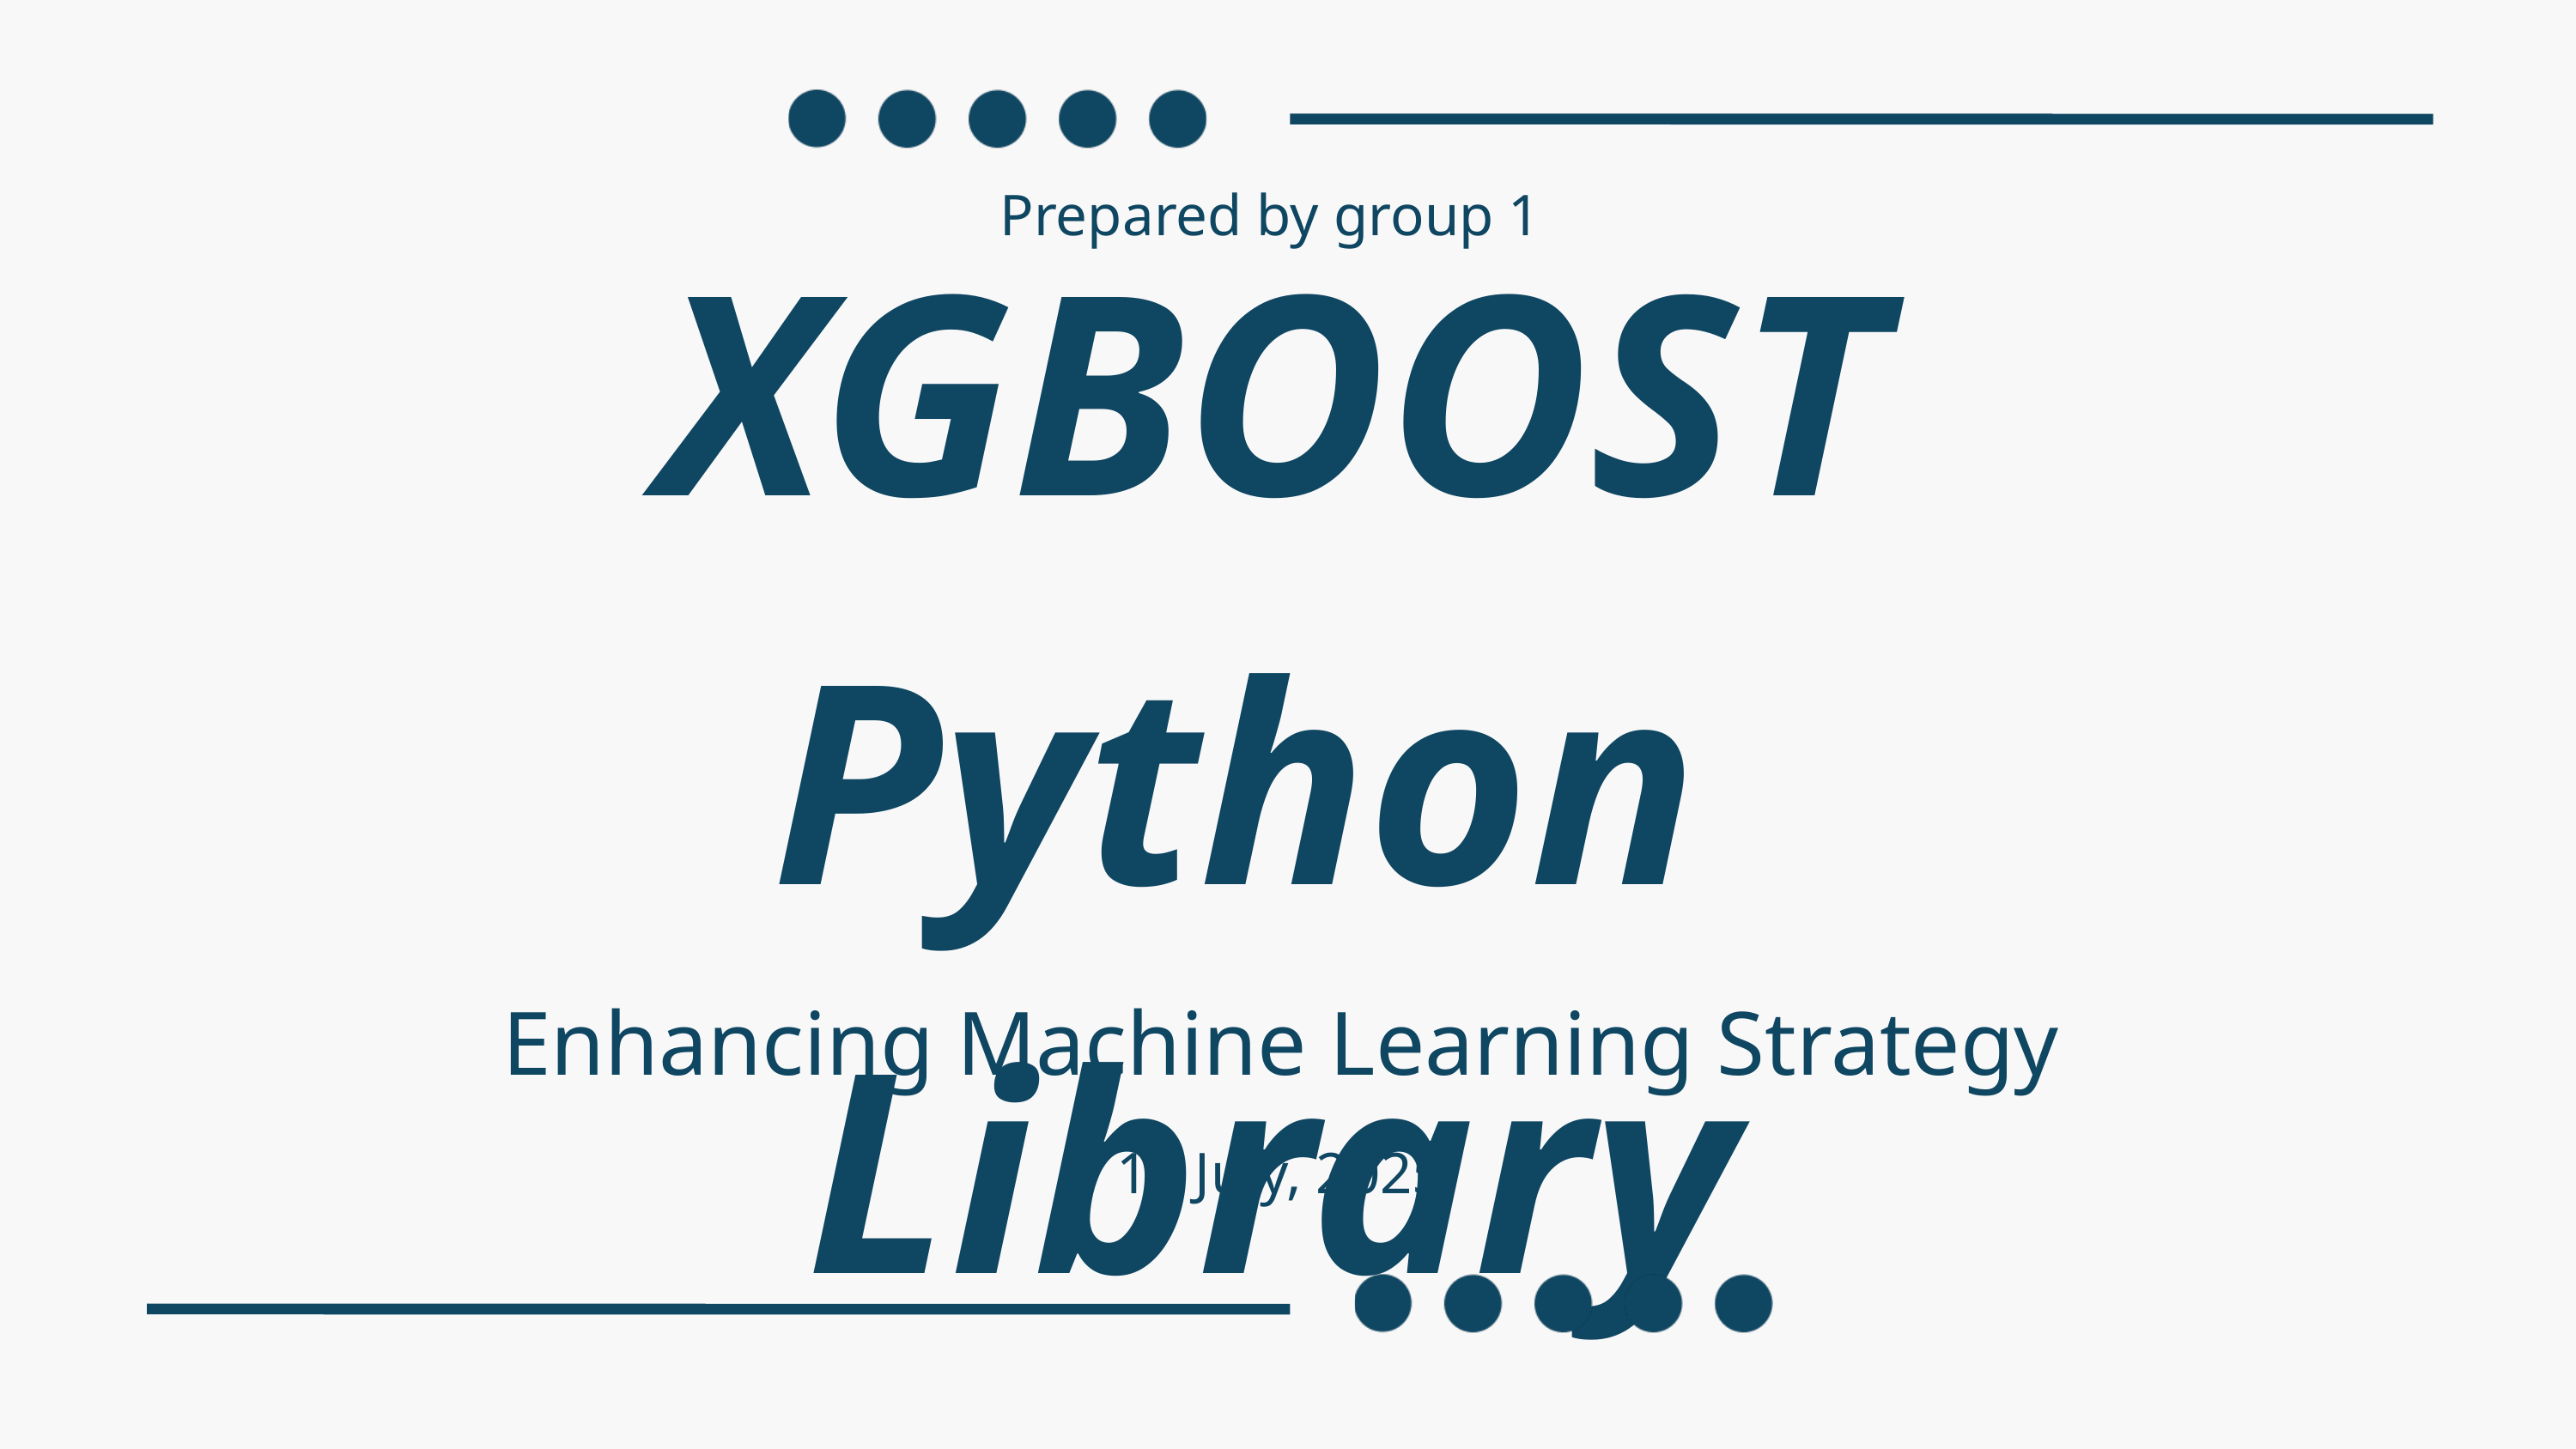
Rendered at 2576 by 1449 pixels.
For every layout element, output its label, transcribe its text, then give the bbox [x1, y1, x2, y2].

text_box Prepared by group 1 [450, 167, 2091, 247]
text_box [1354, 1272, 1773, 1335]
text_box Enhancing Machine Learning Strategy [378, 969, 2184, 1093]
text_box 14 July, 2025 [788, 1126, 1773, 1205]
text_box XGBOOST Python Library [215, 162, 2328, 1330]
text_box [788, 88, 1207, 151]
